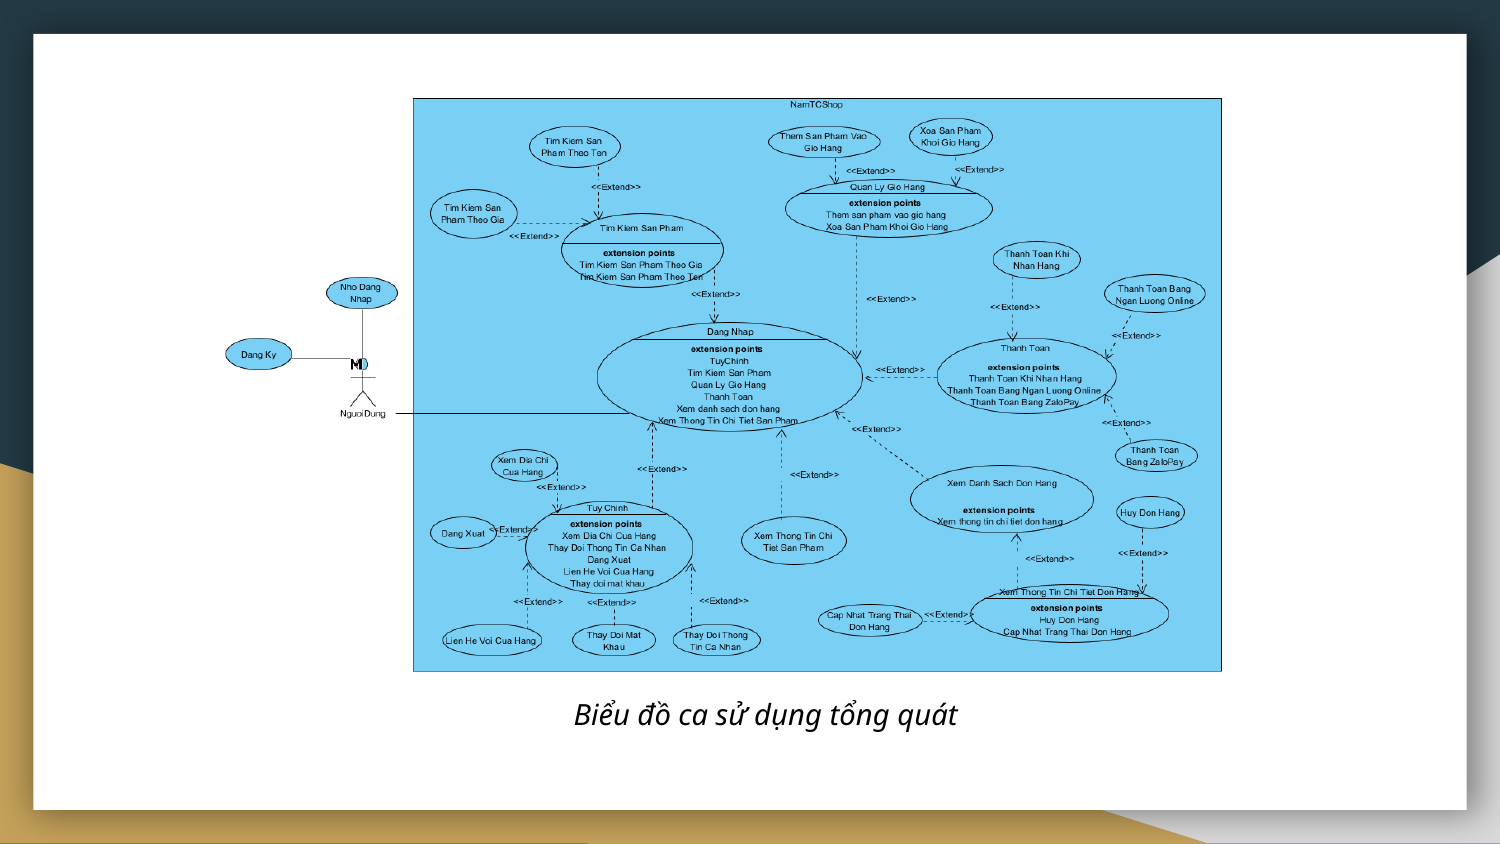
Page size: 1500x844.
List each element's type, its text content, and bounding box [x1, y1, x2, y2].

text_box Biểu đồ ca sử dụng tổng quát [558, 687, 973, 739]
picture [216, 84, 1234, 680]
